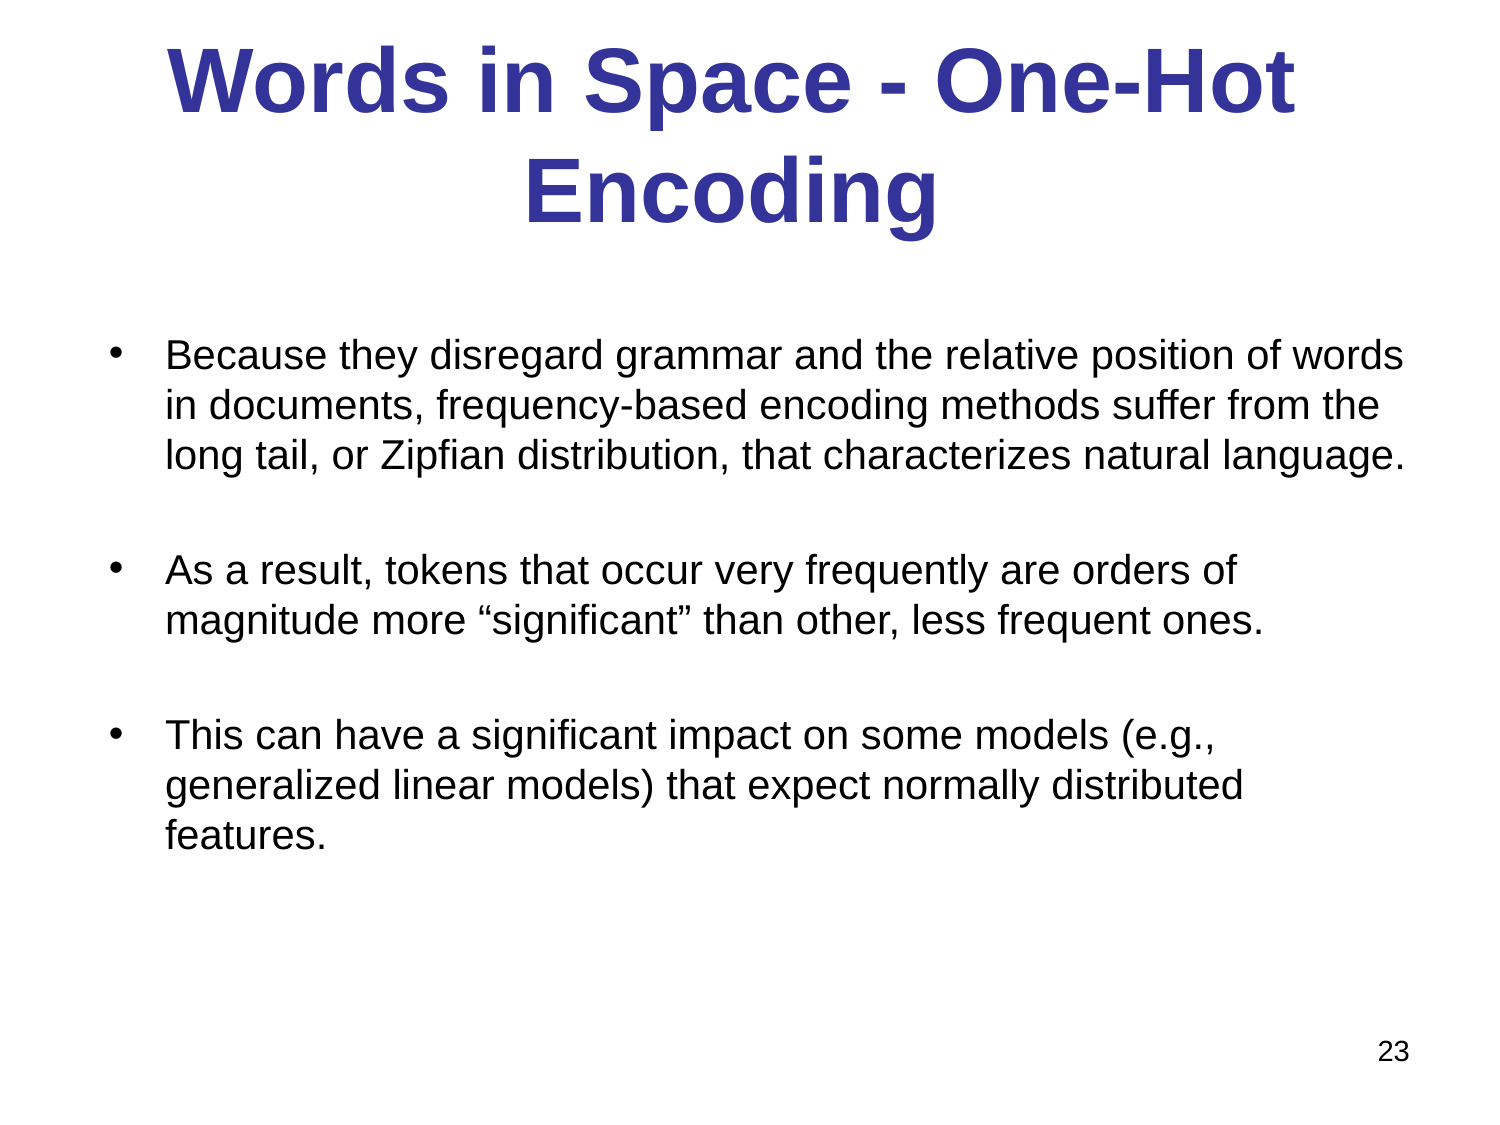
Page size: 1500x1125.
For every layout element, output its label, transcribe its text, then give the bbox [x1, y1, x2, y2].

text_box [49, 172, 1447, 279]
list Because they disregard grammar and the relative position of words in documents, frequency-based encoding methods suffer from the long tail, or Zipfian distribution, that characterizes natural language. As a result, tokens that occur very frequently are orders of magnitude more “significant” than other, less frequent ones. This can have a significant impact on some models (e.g., generalized linear models) that expect normally distributed features. [75, 262, 1425, 1005]
slide_number 23 [1074, 1024, 1425, 1103]
title Words in Space - One-Hot Encoding [57, 37, 1408, 172]
